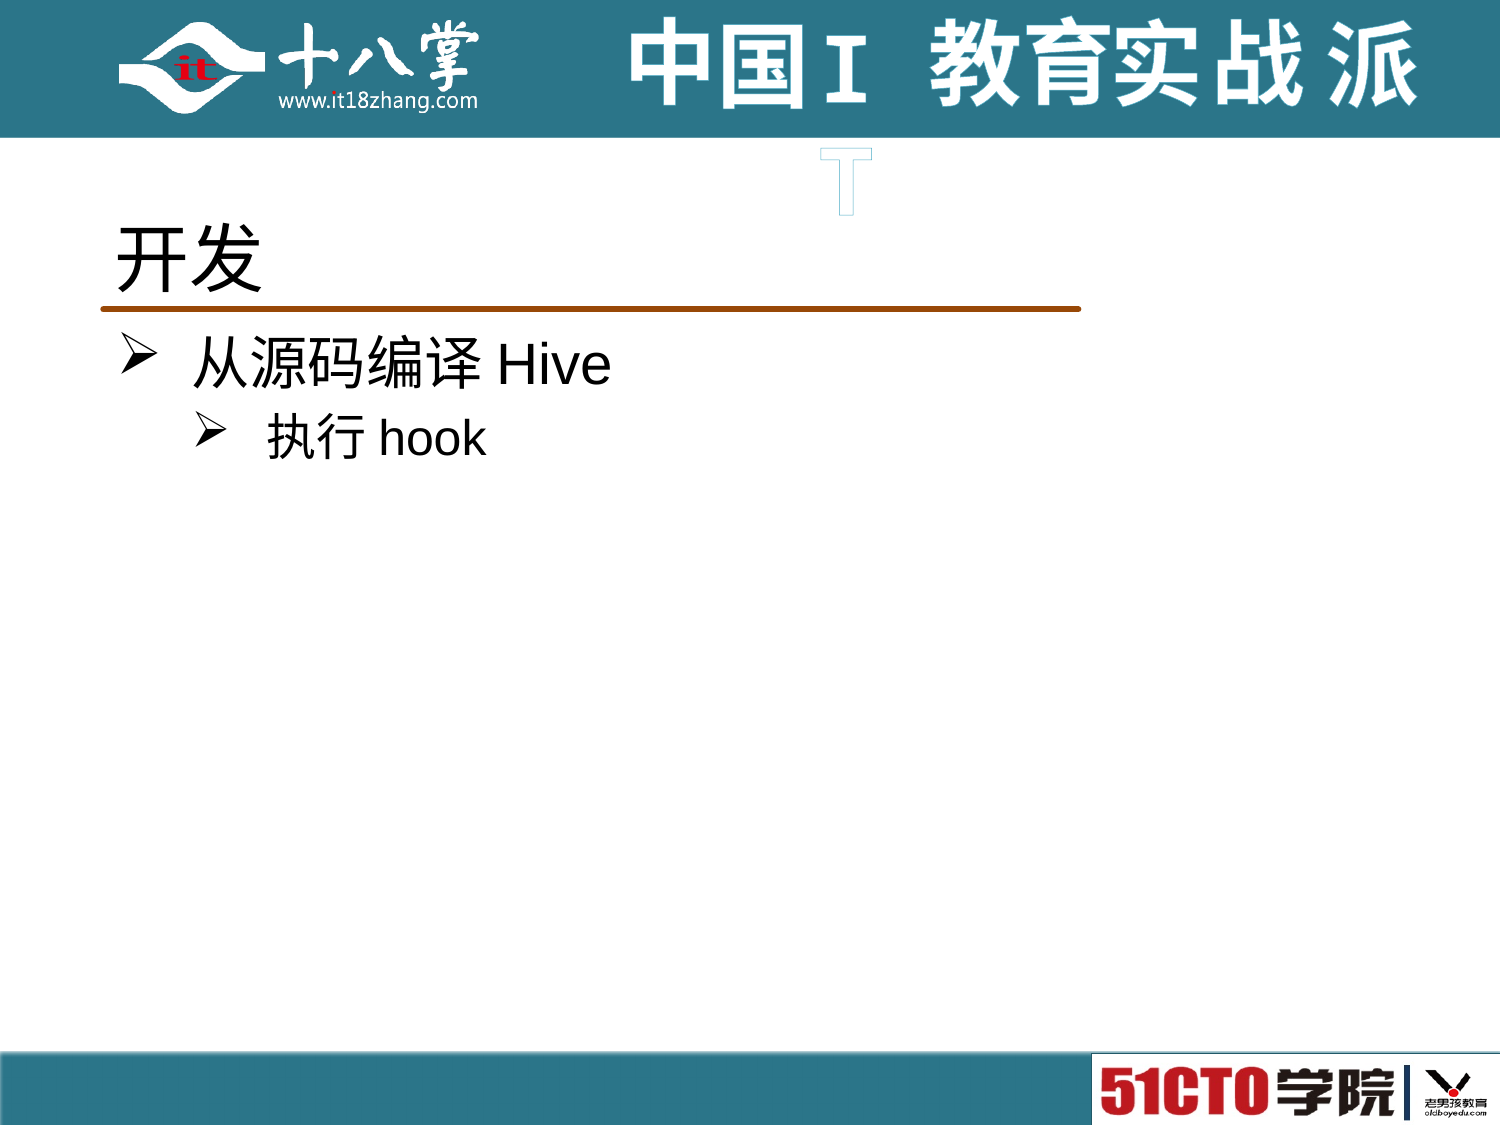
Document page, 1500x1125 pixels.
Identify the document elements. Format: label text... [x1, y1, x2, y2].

picture [119, 20, 479, 114]
picture [1092, 1054, 1500, 1125]
title 开发 [100, 204, 1424, 303]
list 从源码编译Hive 执行hook [101, 318, 1424, 1035]
